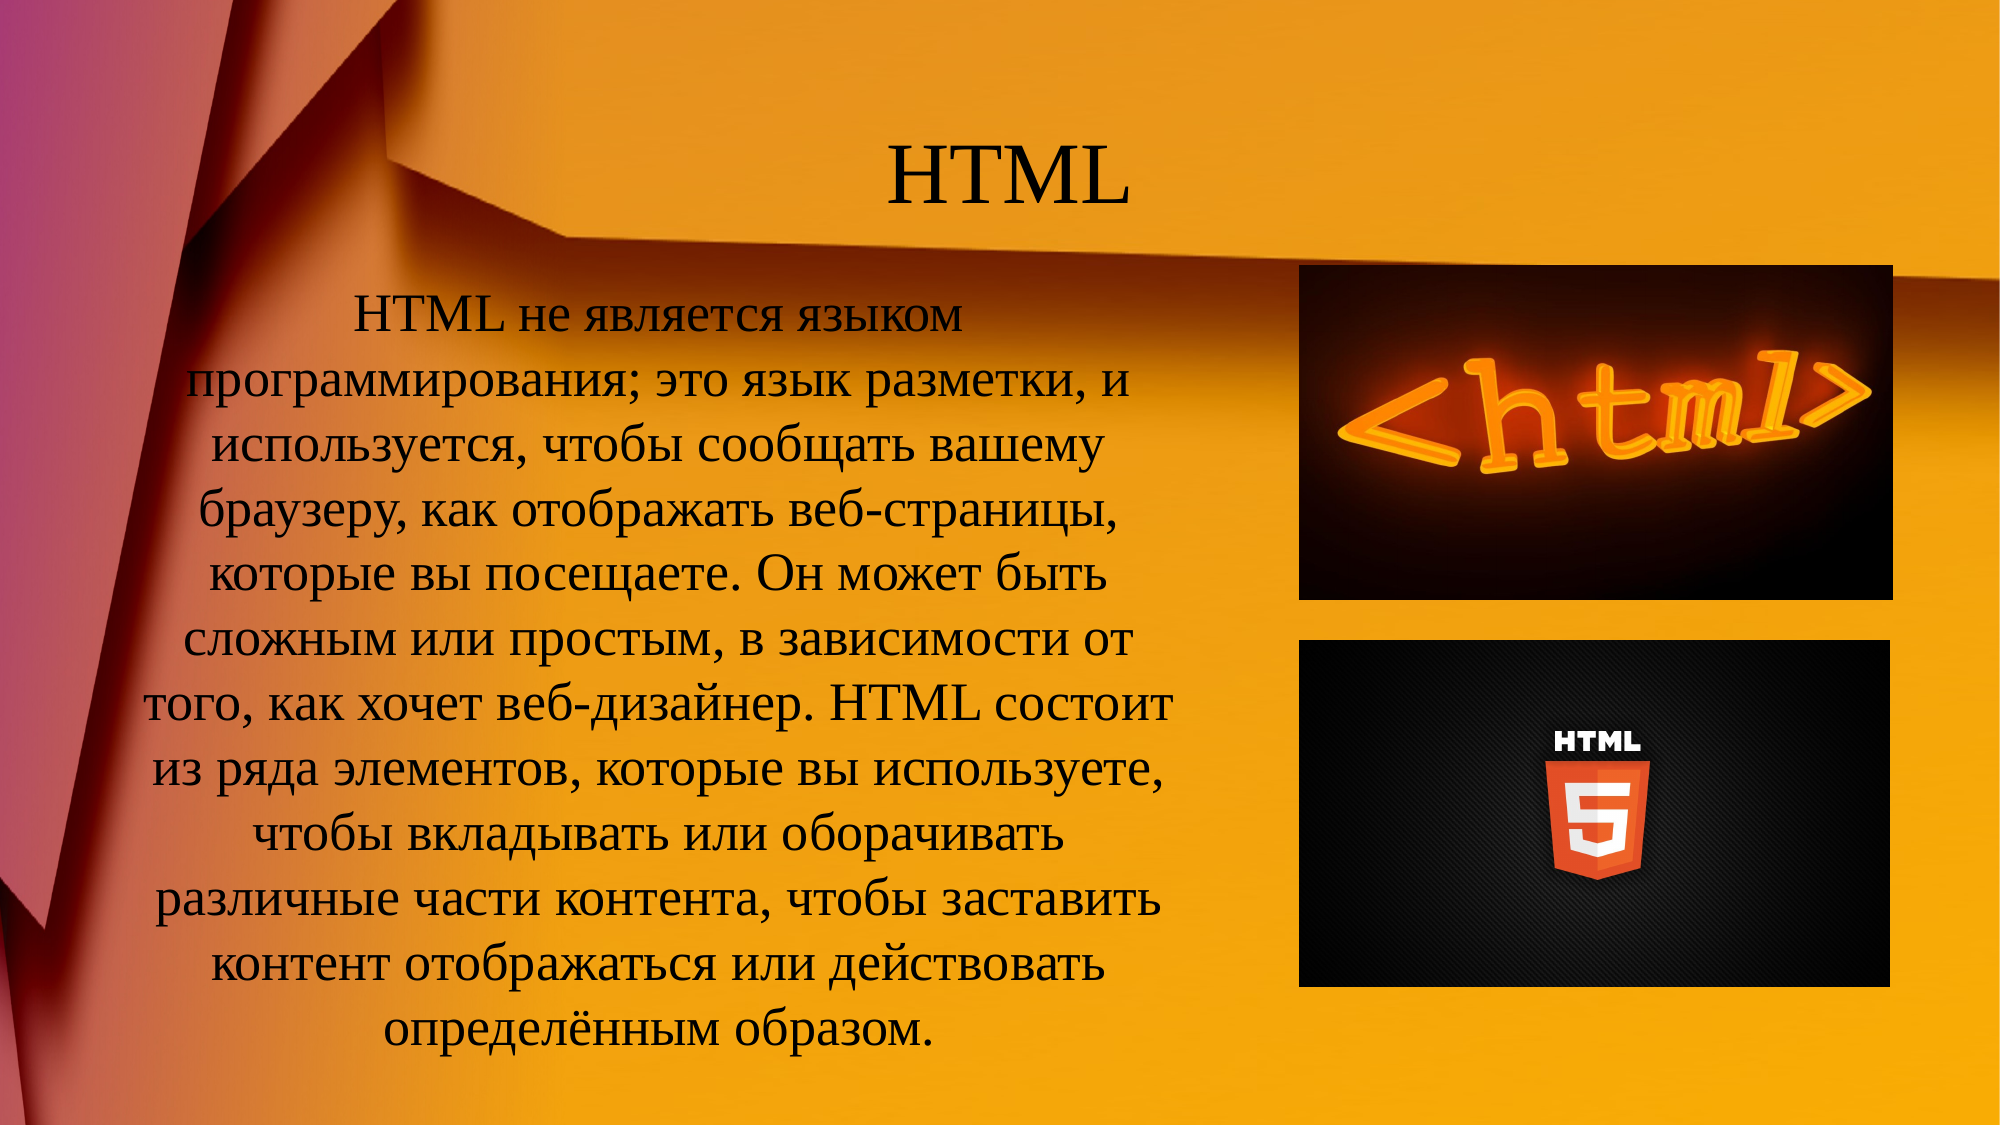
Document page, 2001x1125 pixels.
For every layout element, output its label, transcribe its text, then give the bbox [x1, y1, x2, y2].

picture [0, 0, 2000, 1125]
subtitle HTML не является языком программирования; это язык разметки, и используется, чтобы сообщать вашему браузеру, как отображать веб-страницы, которые вы посещаете. Он может быть сложным или простым, в зависимости от того, как хочет веб-дизайнер. HTML состоит из ряда элементов, которые вы используете, чтобы вкладывать или оборачивать различные части контента, чтобы заставить контент отображаться или действовать определённым образом. [137, 265, 1181, 1068]
title HTML [147, 59, 1873, 278]
